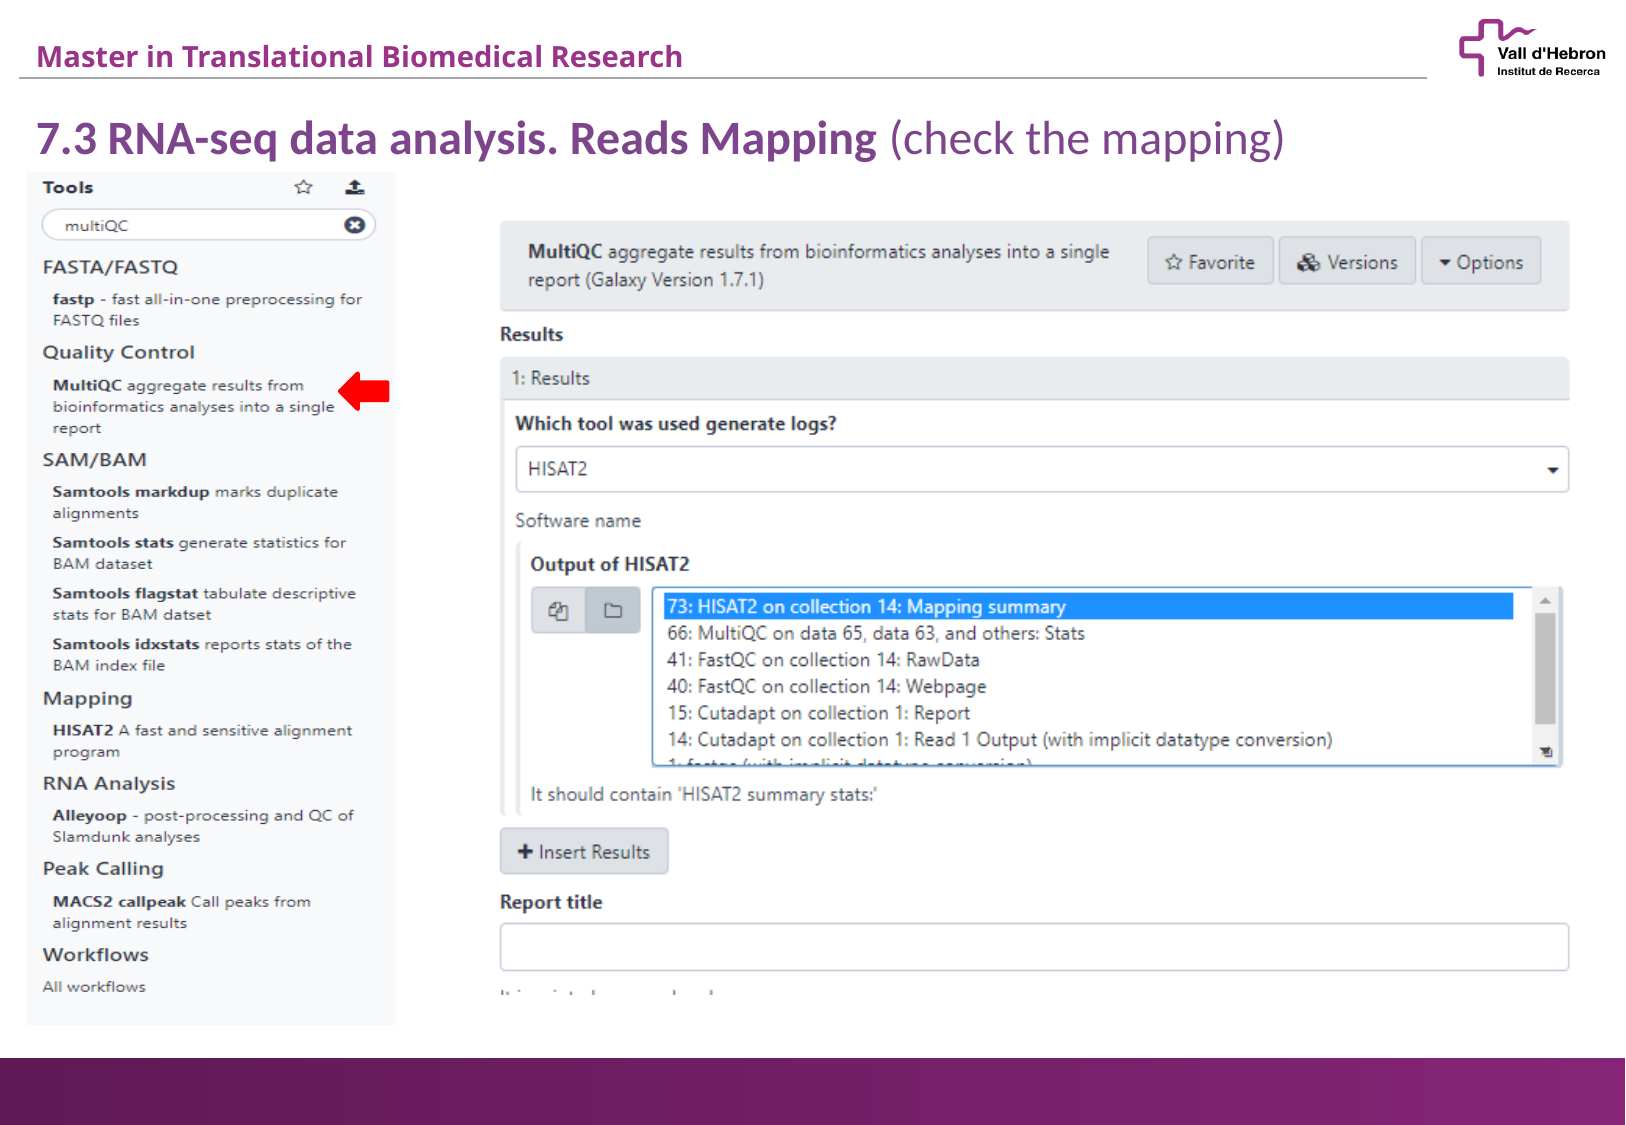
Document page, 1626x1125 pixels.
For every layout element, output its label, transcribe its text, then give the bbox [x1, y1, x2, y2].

text_box [81, 45, 1544, 233]
picture [26, 172, 411, 1026]
picture [1458, 18, 1606, 77]
picture [483, 202, 1598, 995]
text_box 7.3 RNA-seq data analysis. Reads Mapping (check the mapping) [21, 99, 1439, 172]
